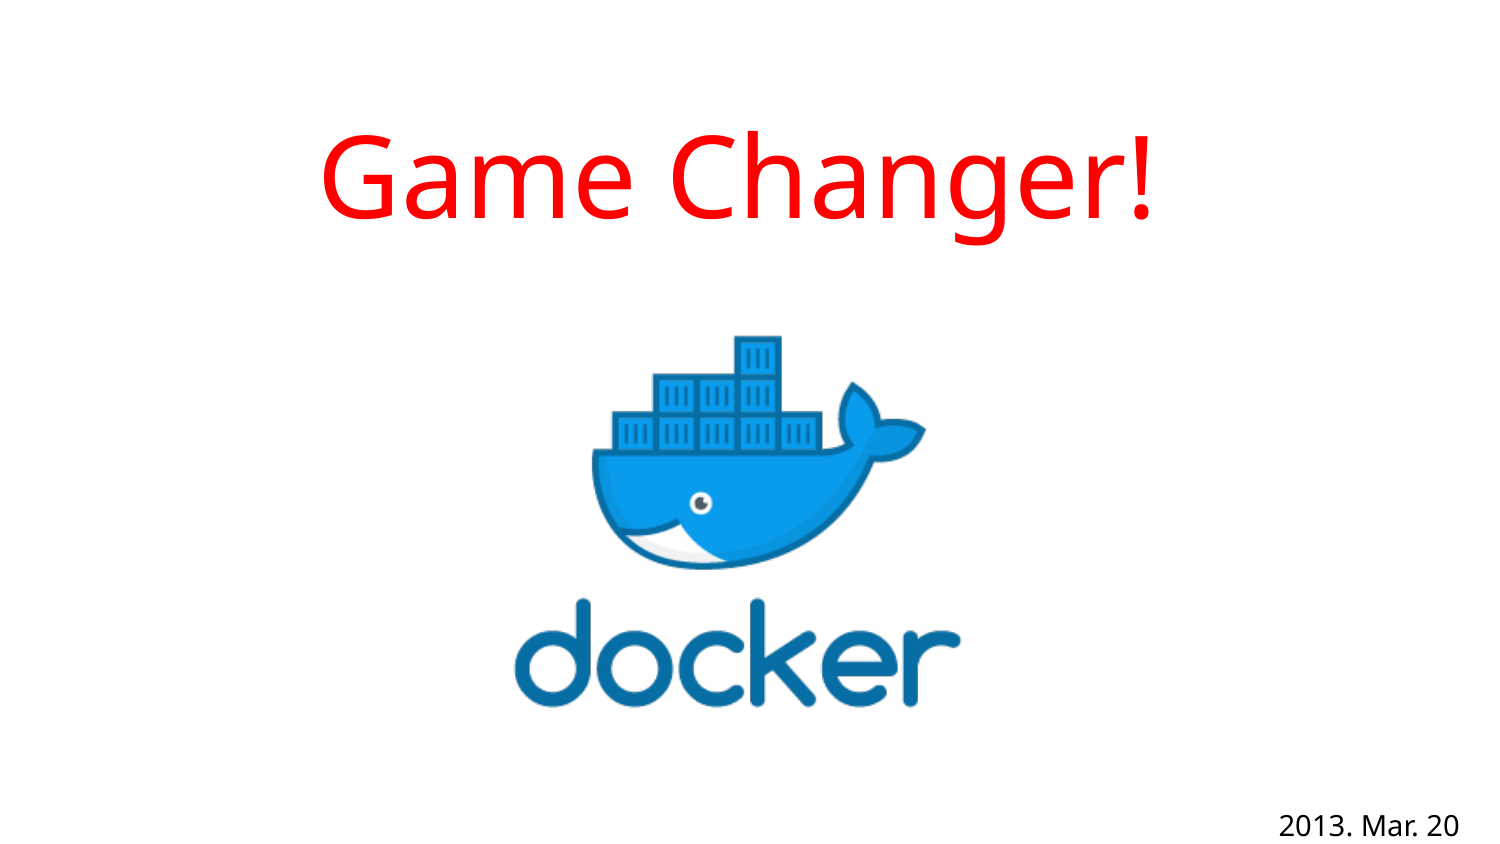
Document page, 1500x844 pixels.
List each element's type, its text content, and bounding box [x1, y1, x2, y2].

text_box Game Changer! [122, 88, 1354, 284]
picture [475, 297, 1001, 747]
text_box 2013. Mar. 20 [1263, 791, 1476, 844]
